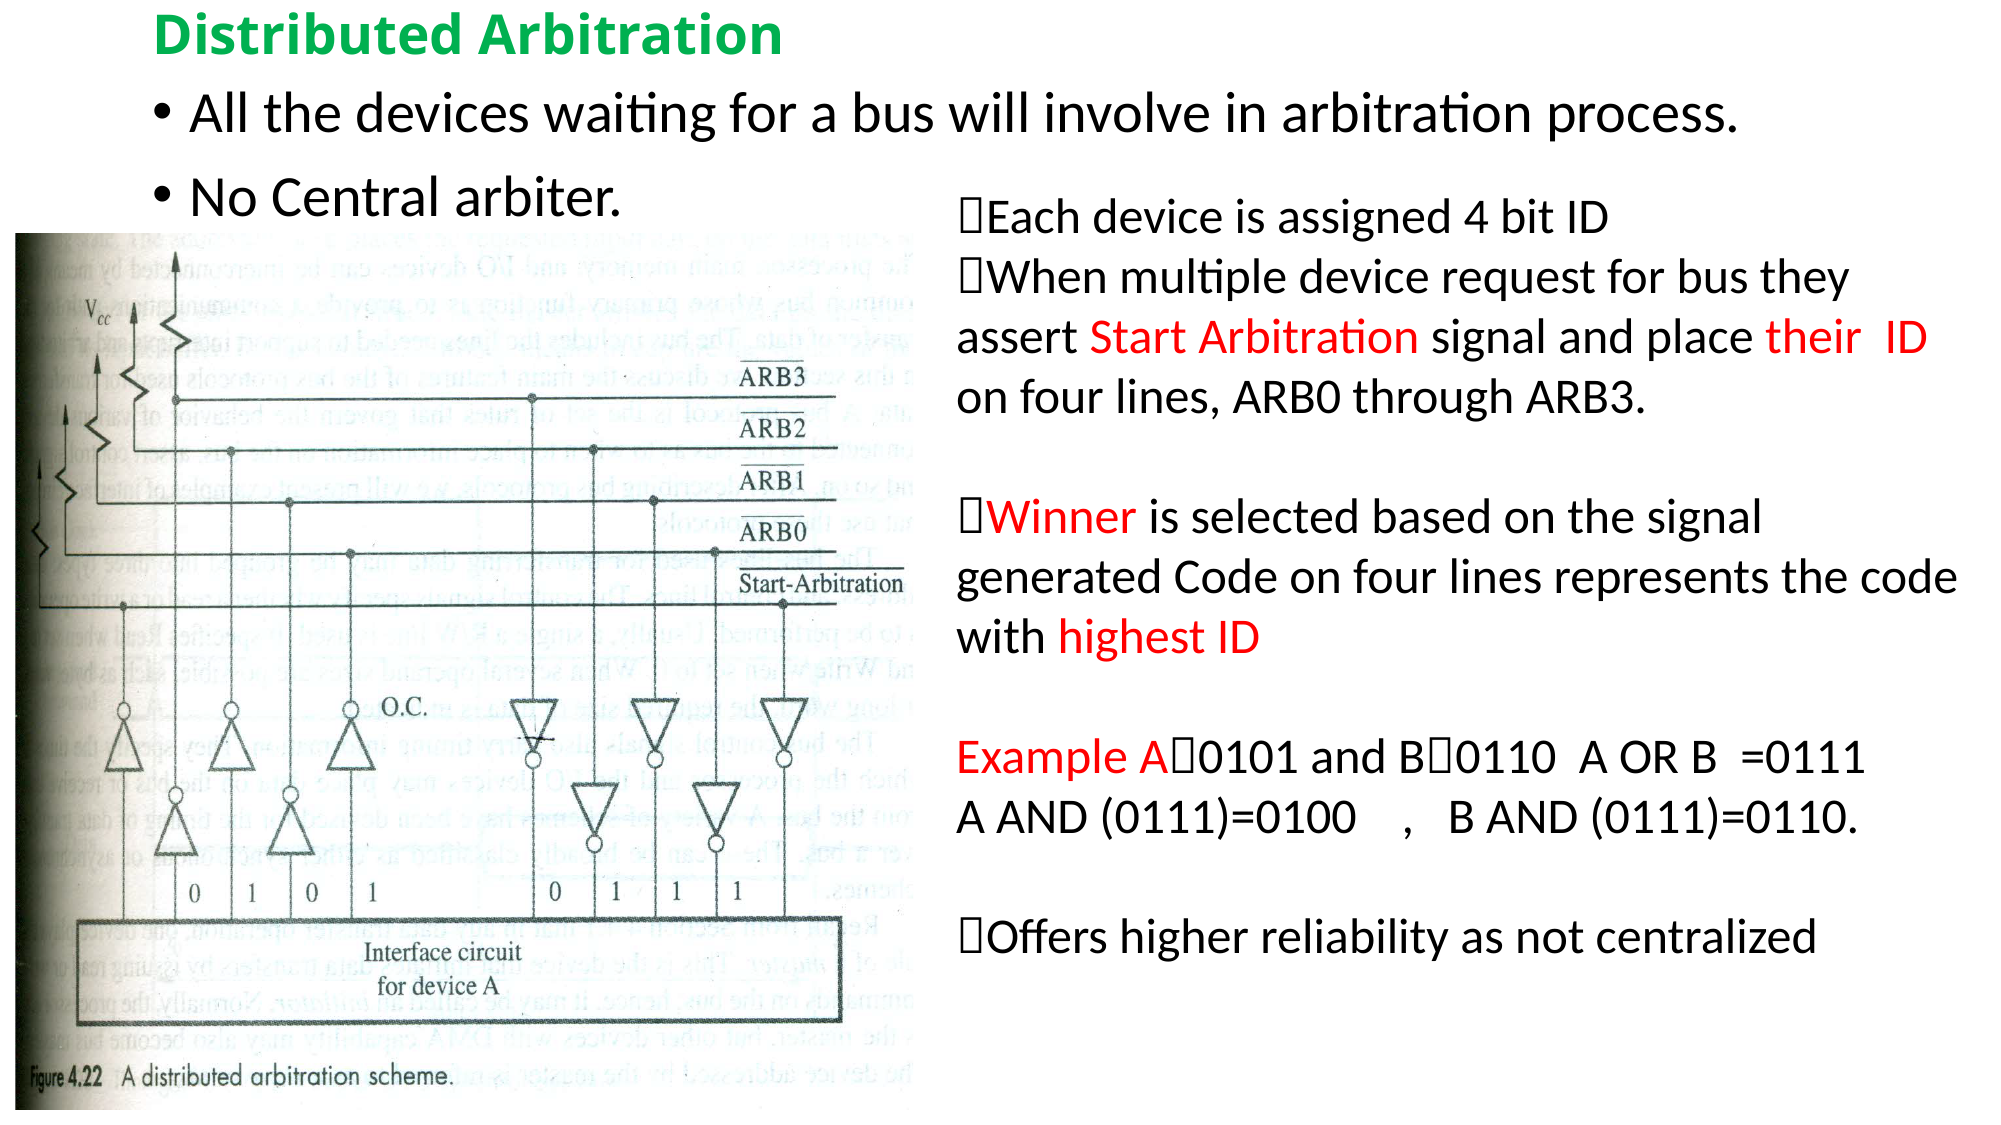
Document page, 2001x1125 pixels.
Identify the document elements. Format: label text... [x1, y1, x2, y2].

text_box Each device is assigned 4 bit ID When multiple device request for bus they assert Start Arbitration signal and place their ID on four lines, ARB0 through ARB3. Winner is selected based on the signal generated Code on four lines represents the code with highest ID Example A0101 and B0110 A OR B =0111 A AND (0111)=0100 , B AND (0111)=0110. Offers higher reliability as not centralized [941, 175, 1985, 1031]
list All the devices waiting for a bus will involve in arbitration process. No Central arbiter. [137, 74, 1863, 965]
picture [15, 233, 914, 1110]
title Distributed Arbitration [137, 0, 1863, 74]
